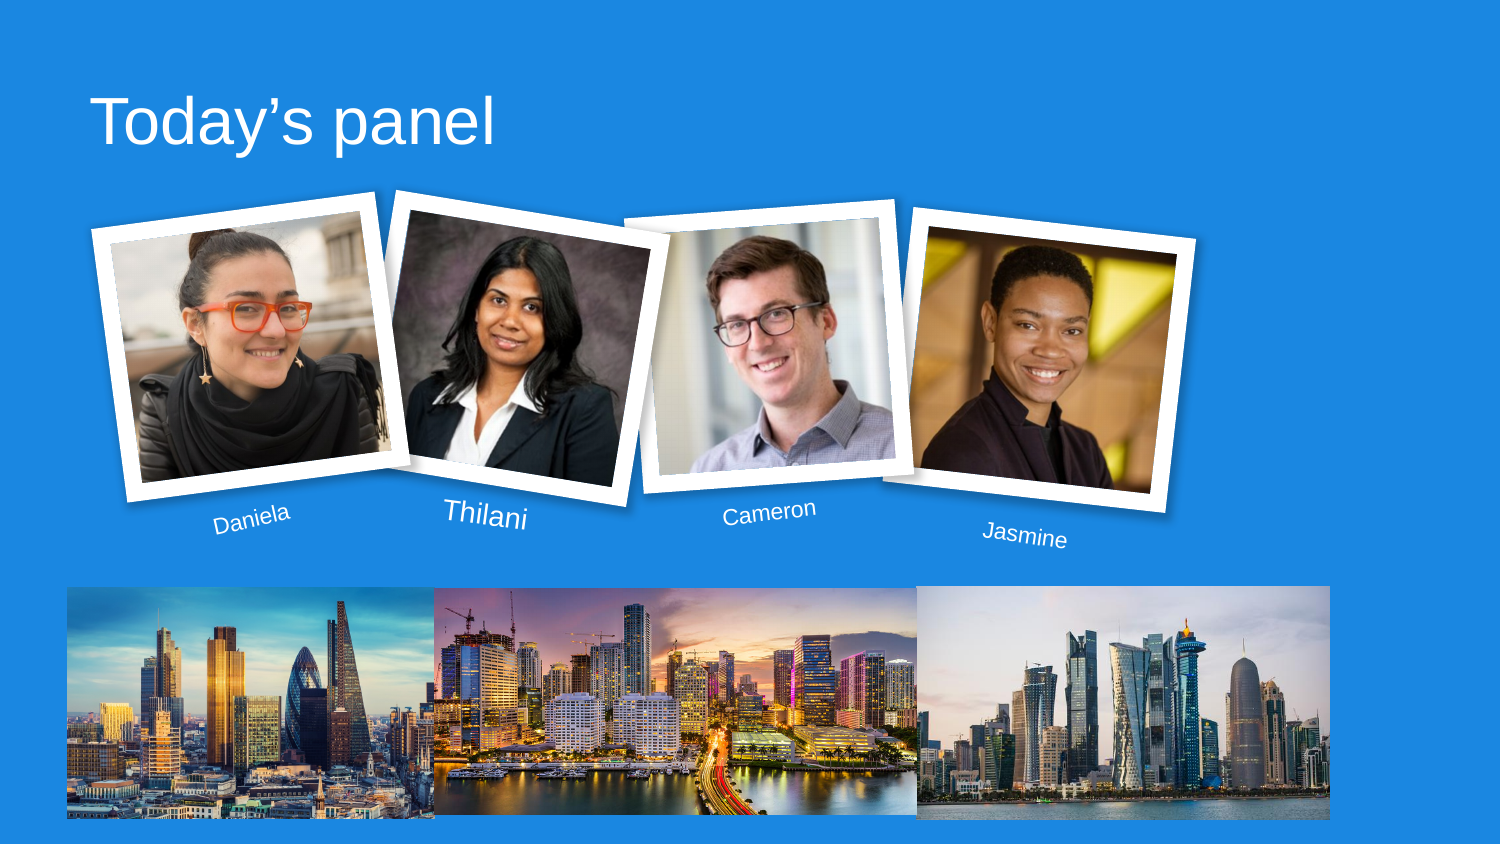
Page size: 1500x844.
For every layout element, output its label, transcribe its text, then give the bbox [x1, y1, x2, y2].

picture [111, 210, 895, 487]
text_box Cameron [702, 476, 836, 549]
picture [910, 227, 1176, 493]
picture [66, 586, 1331, 820]
text_box Thilani [418, 478, 552, 552]
text_box Jasmine [958, 495, 1093, 574]
text_box Daniela [182, 477, 320, 562]
title Today’s panel [75, 70, 1425, 166]
